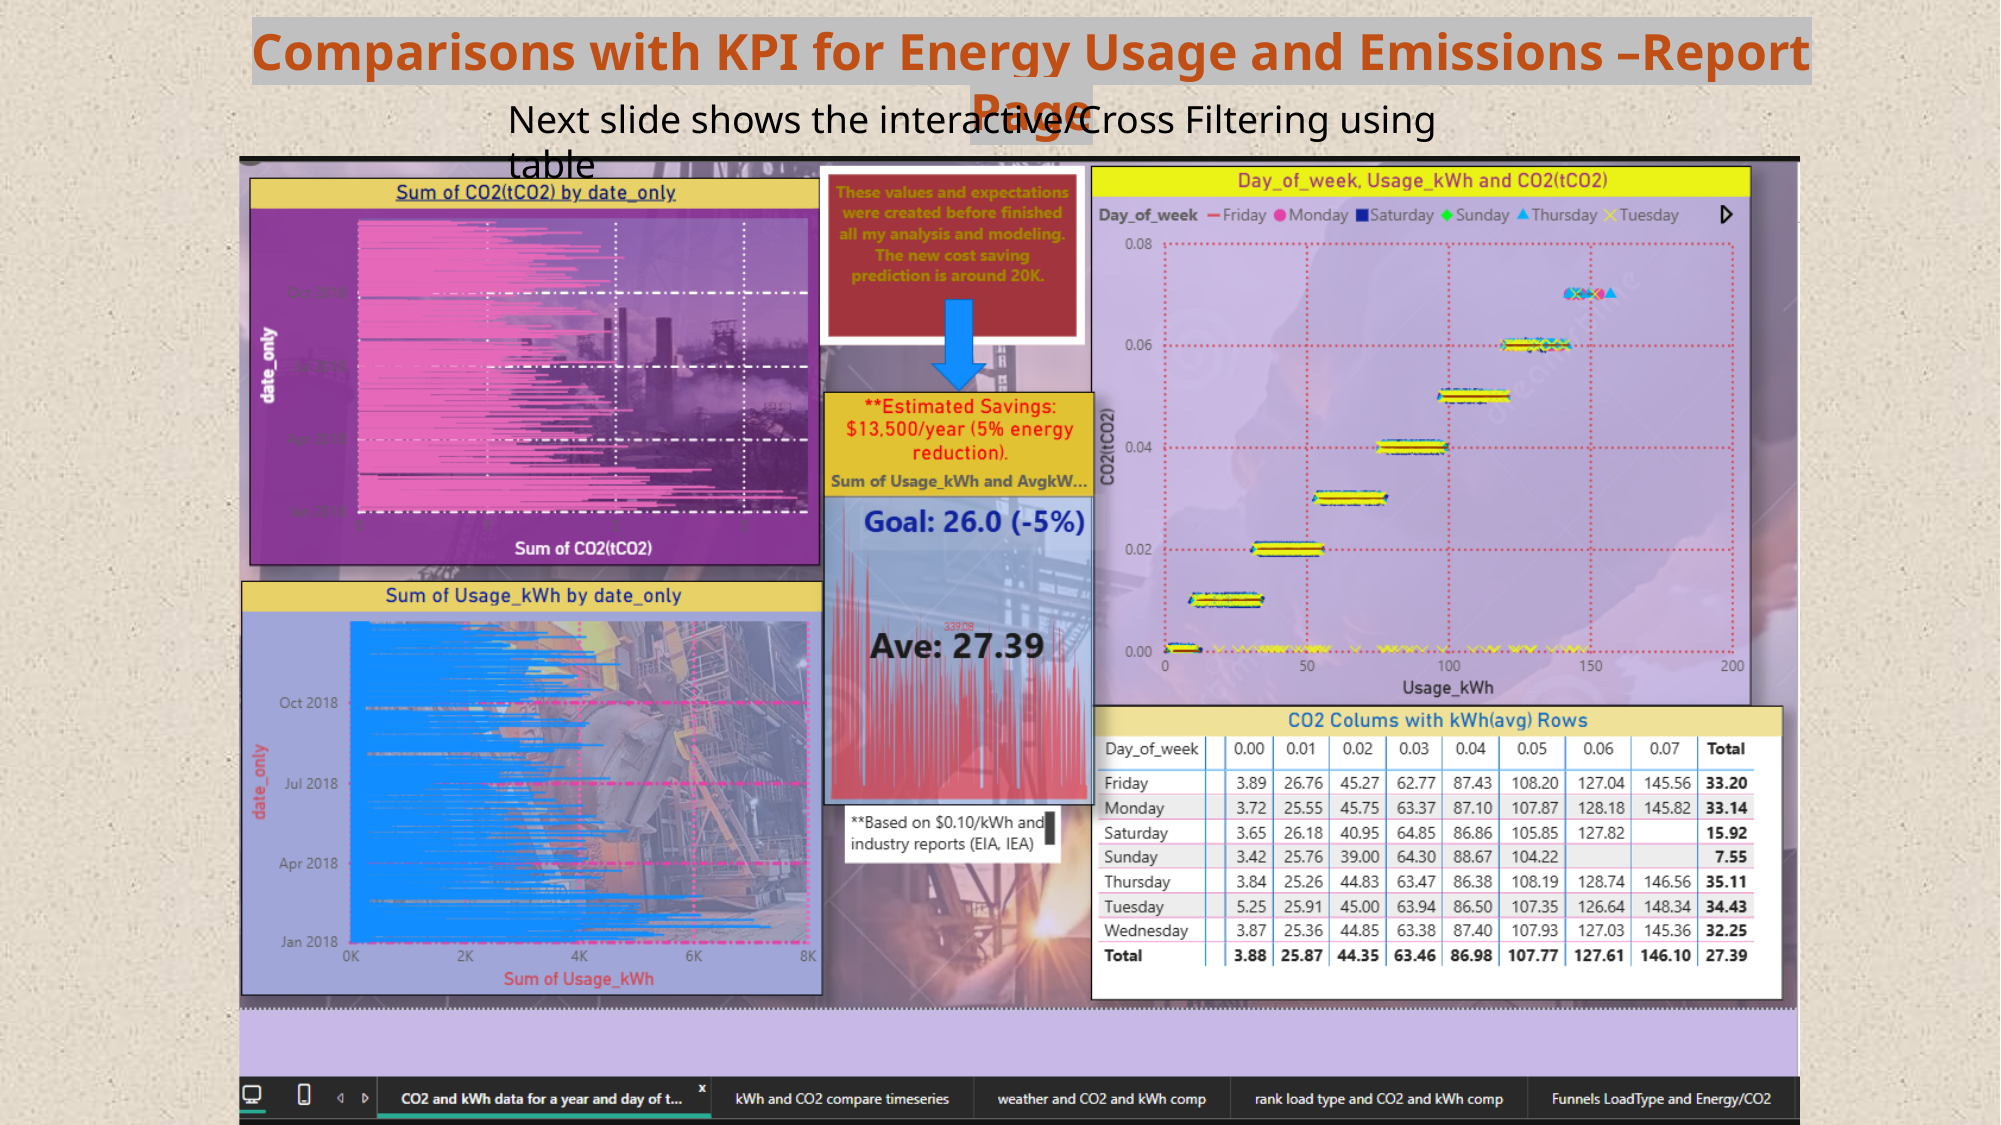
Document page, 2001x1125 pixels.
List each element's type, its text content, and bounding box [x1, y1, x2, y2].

text_box Comparisons with KPI for Energy Usage and Emissions –Report Page [222, 13, 1842, 148]
text_box Next slide shows the interactive/Cross Filtering using table [492, 88, 1533, 156]
picture [0, 0, 2001, 1125]
